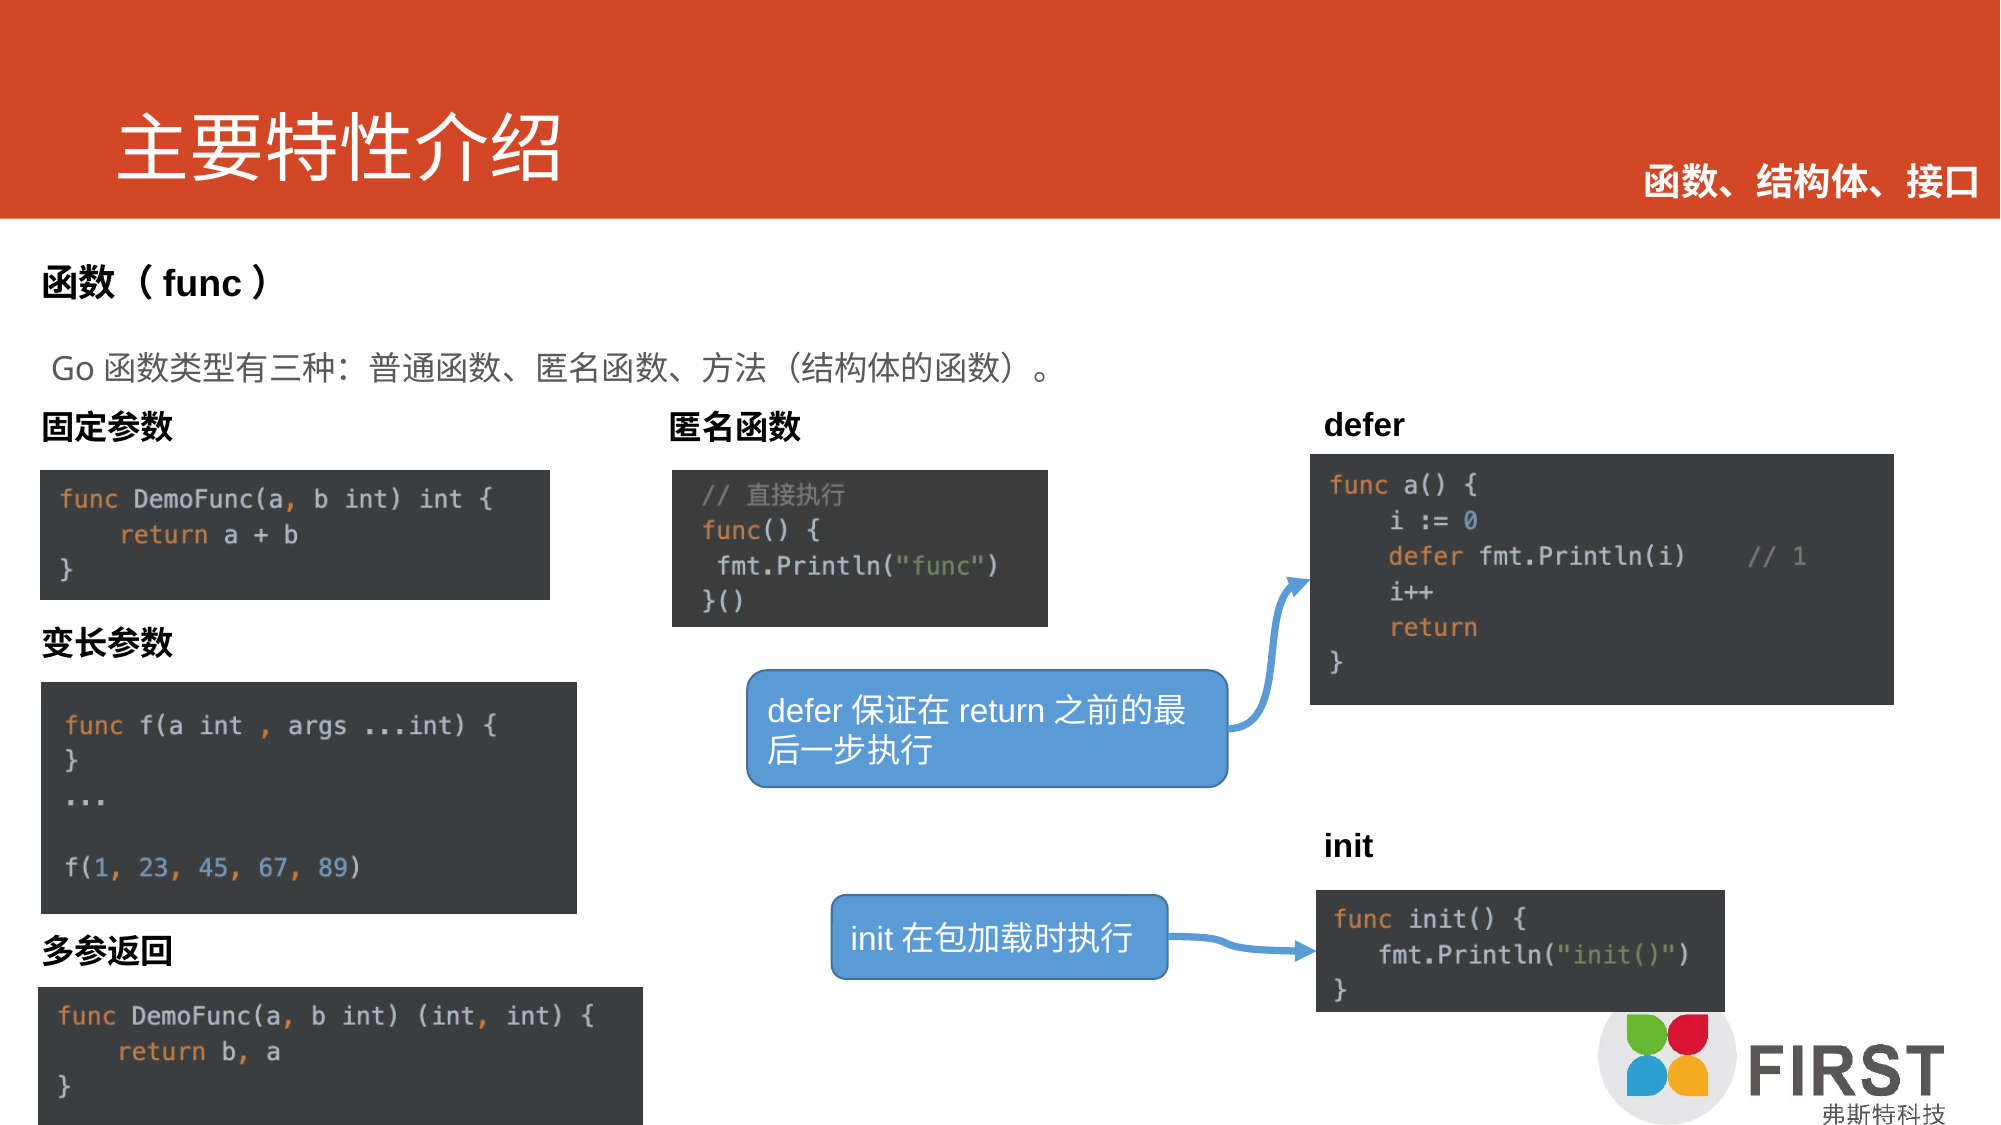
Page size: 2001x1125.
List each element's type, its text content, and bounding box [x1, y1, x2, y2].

text_box 匿名函数 [654, 399, 1062, 454]
text_box 固定参数 [26, 398, 435, 454]
text_box 函数（func） [26, 251, 435, 311]
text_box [1227, 579, 1311, 729]
picture [38, 987, 643, 1125]
picture [40, 470, 550, 600]
text_box 多参返回 [26, 923, 435, 978]
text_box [1168, 936, 1317, 952]
text_box defer保证在return之前的最后一步执行 [746, 669, 1229, 789]
text_box init在包加载时执行 [830, 893, 1169, 980]
picture [1316, 890, 2000, 1125]
title 主要特性介绍 [99, 0, 1119, 199]
text_box 变长参数 [26, 614, 226, 670]
text_box init [1308, 816, 1717, 872]
text_box defer [1308, 395, 1717, 451]
text_box 函数、结构体、接口 [1516, 150, 1997, 256]
picture [41, 682, 577, 914]
picture [1310, 454, 1894, 705]
list Go函数类型有三种：普通函数、匿名函数、方法（结构体的函数）。 [50, 335, 1048, 396]
picture [672, 469, 1048, 627]
